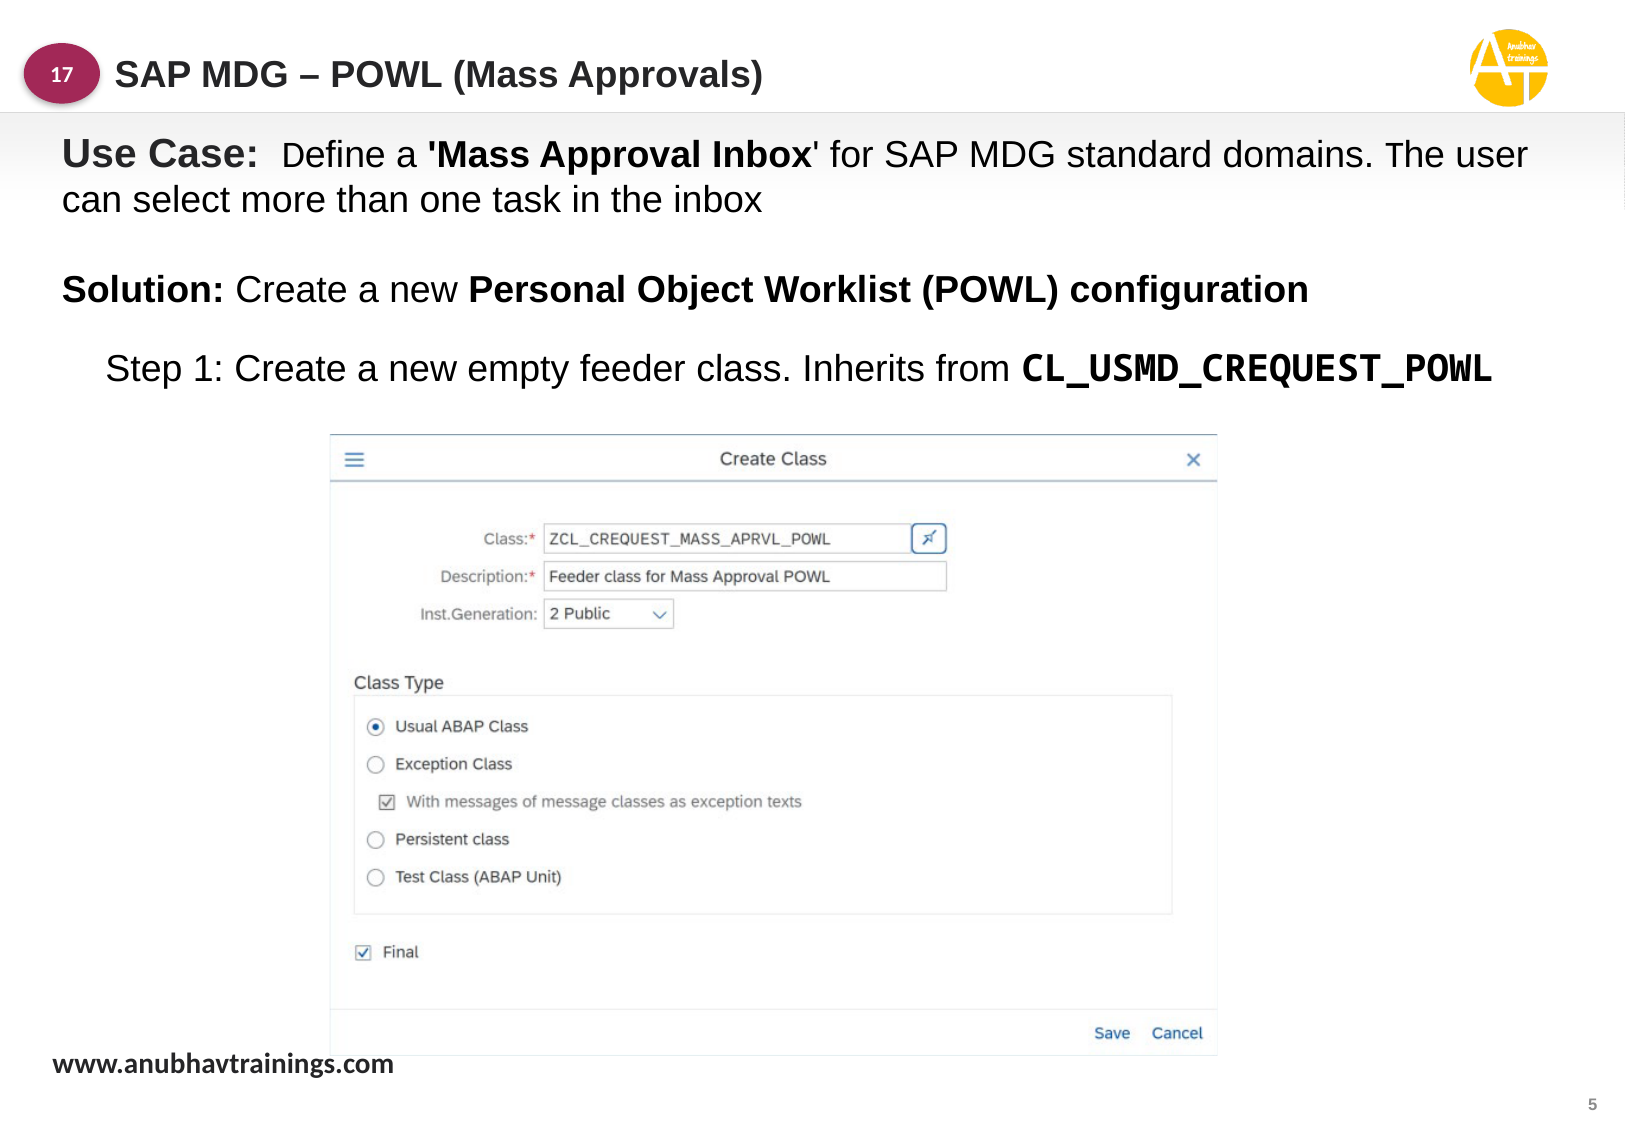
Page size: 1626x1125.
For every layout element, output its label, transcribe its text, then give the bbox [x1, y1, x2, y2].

text_box Step 1: Create a new empty feeder class. Inherits from CL_USMD_CREQUEST_POWL [90, 336, 1625, 397]
picture [329, 434, 1218, 1057]
text_box Use Case: Define a 'Mass Approval Inbox' for SAP MDG standard domains. The user can select more than one task in the inbox Solution: Create a new Personal Object Worklist (POWL) configuration [61, 124, 1586, 311]
picture [1462, 24, 1552, 112]
picture [0, 113, 1625, 210]
text_box 17 [23, 42, 101, 105]
text_box SAP MDG – POWL (Mass Approvals) [99, 42, 1438, 103]
